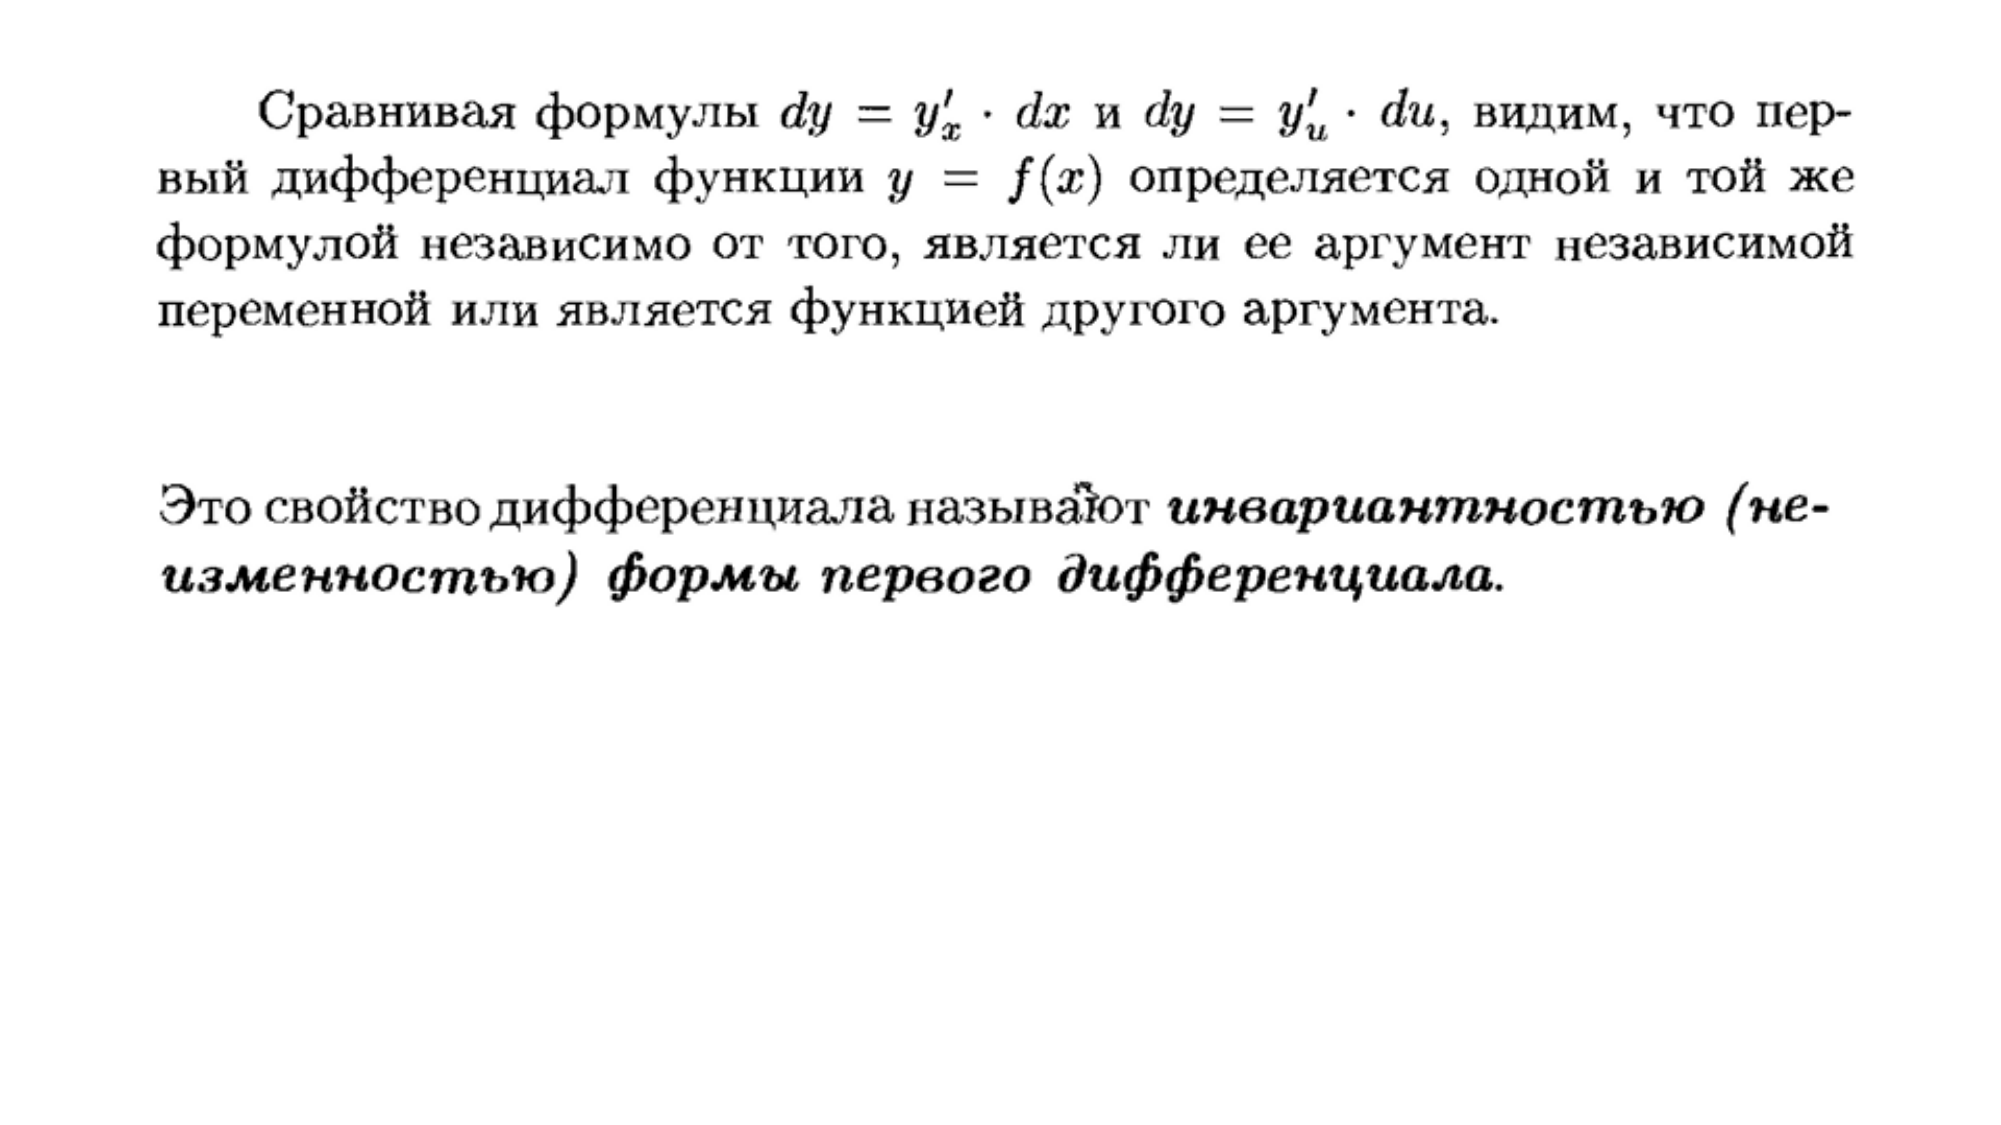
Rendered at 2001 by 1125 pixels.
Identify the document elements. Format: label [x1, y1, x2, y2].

picture [130, 71, 1889, 349]
picture [130, 467, 1845, 616]
